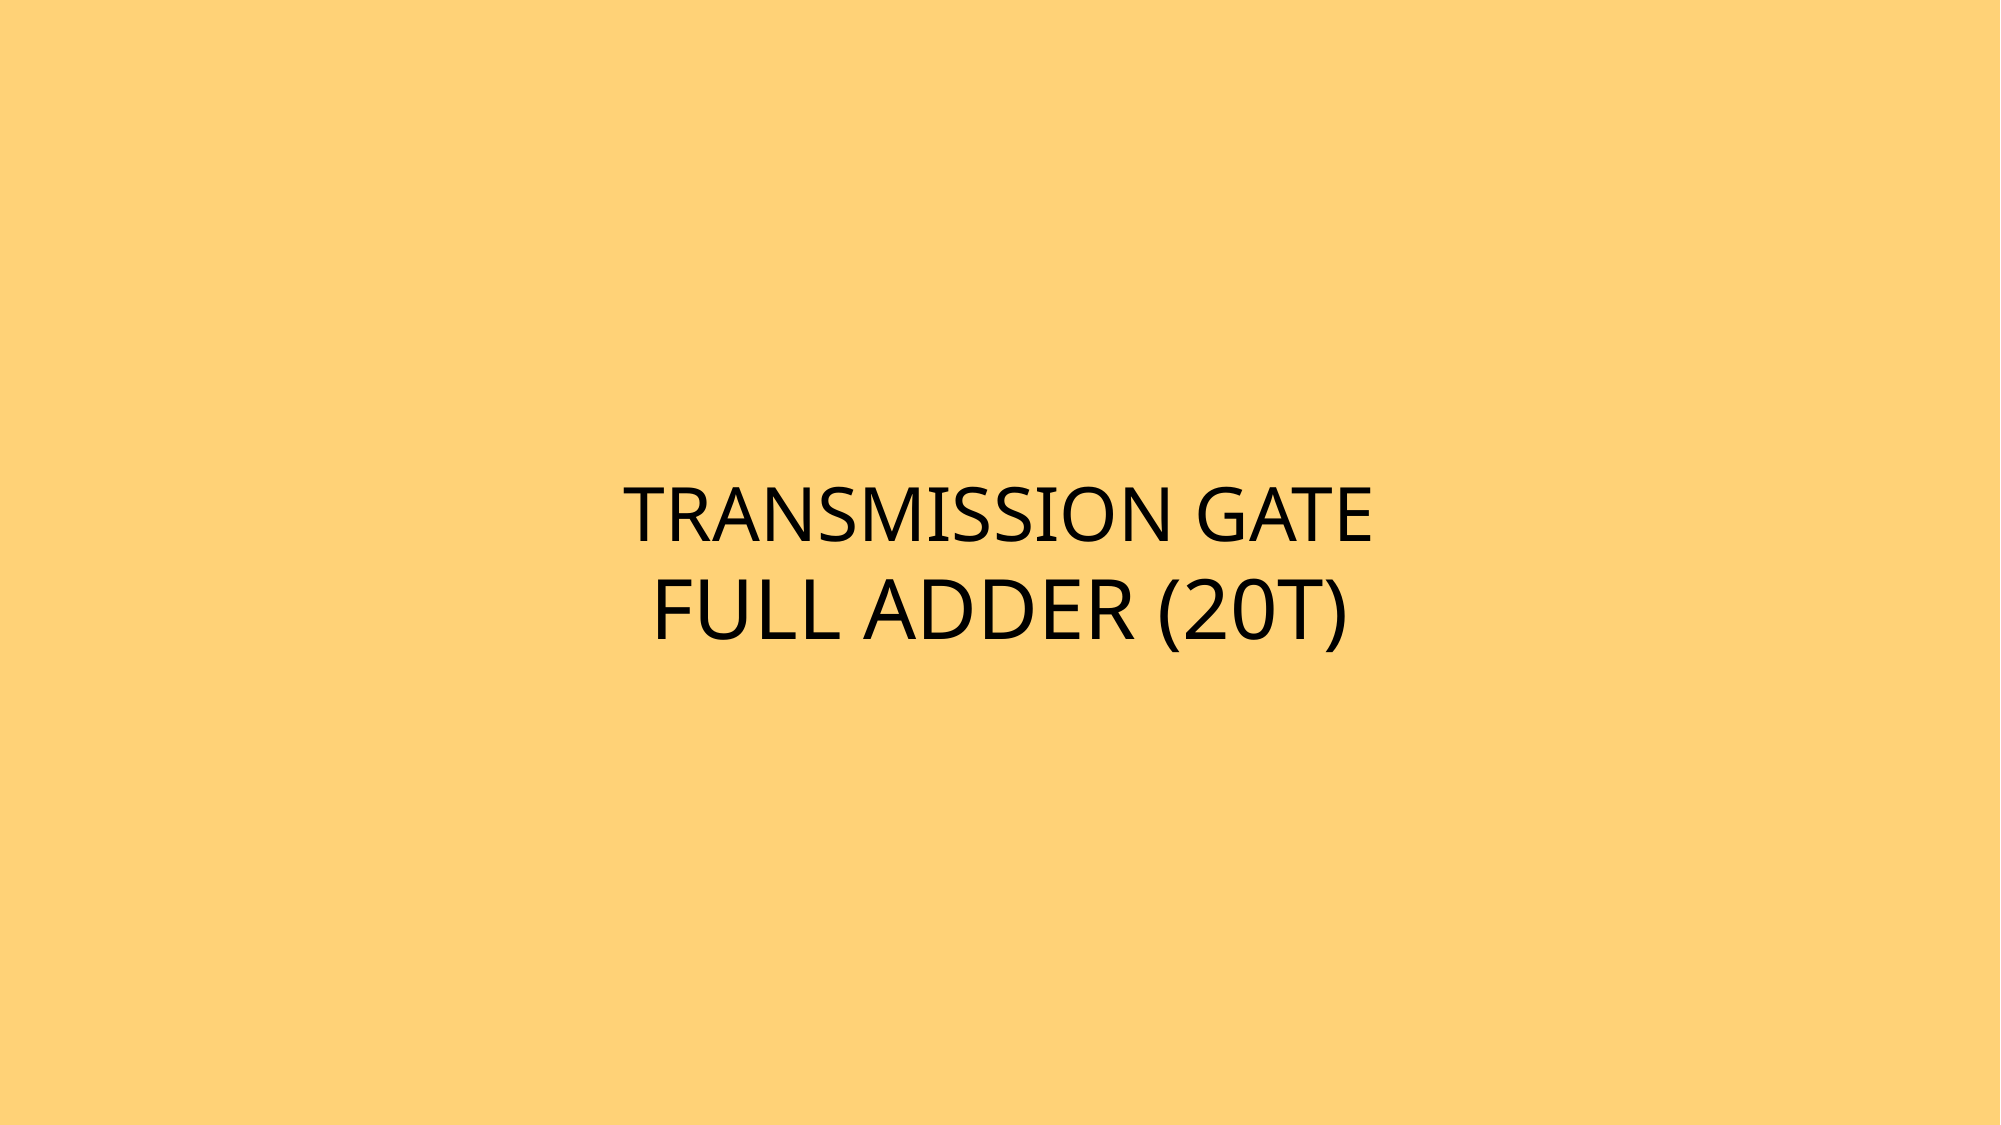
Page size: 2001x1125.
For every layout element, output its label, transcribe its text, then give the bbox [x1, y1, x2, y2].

text_box TRANSMISSION GATE FULL ADDER (20T) [463, 458, 1537, 664]
text_box [0, 0, 2000, 1125]
